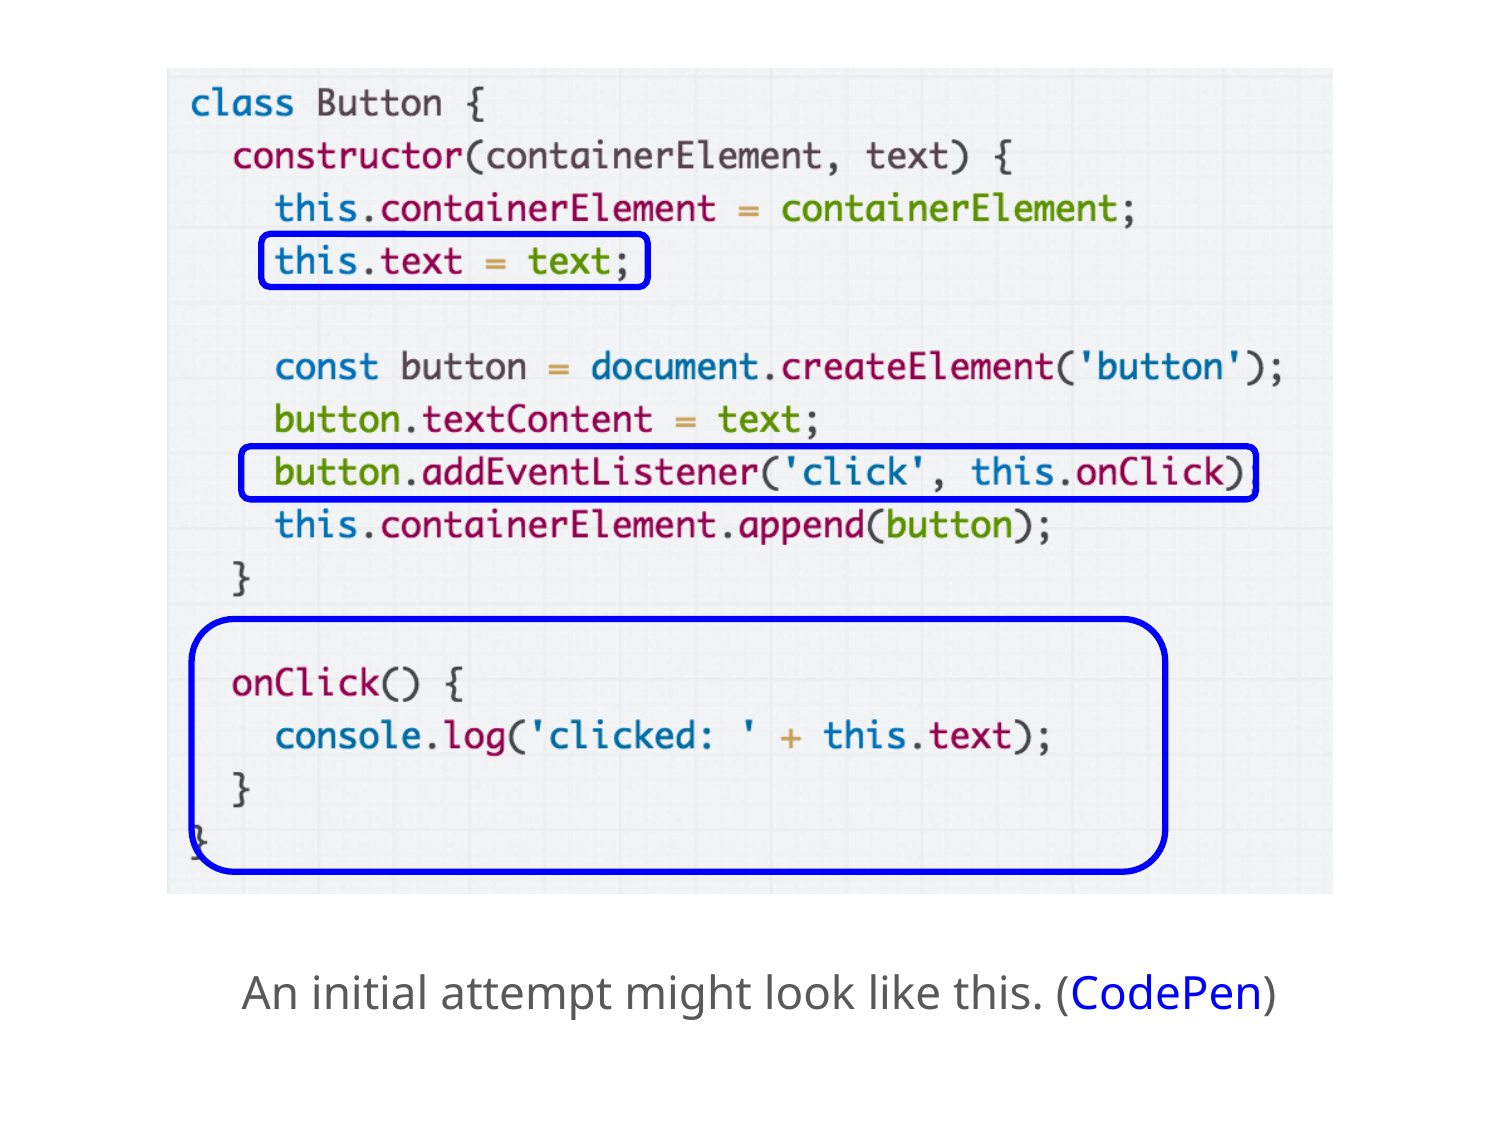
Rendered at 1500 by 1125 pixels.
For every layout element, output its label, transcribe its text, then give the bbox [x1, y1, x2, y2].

text_box An initial attempt might look like this. (CodePen) [226, 938, 1332, 1125]
picture [167, 67, 1333, 894]
